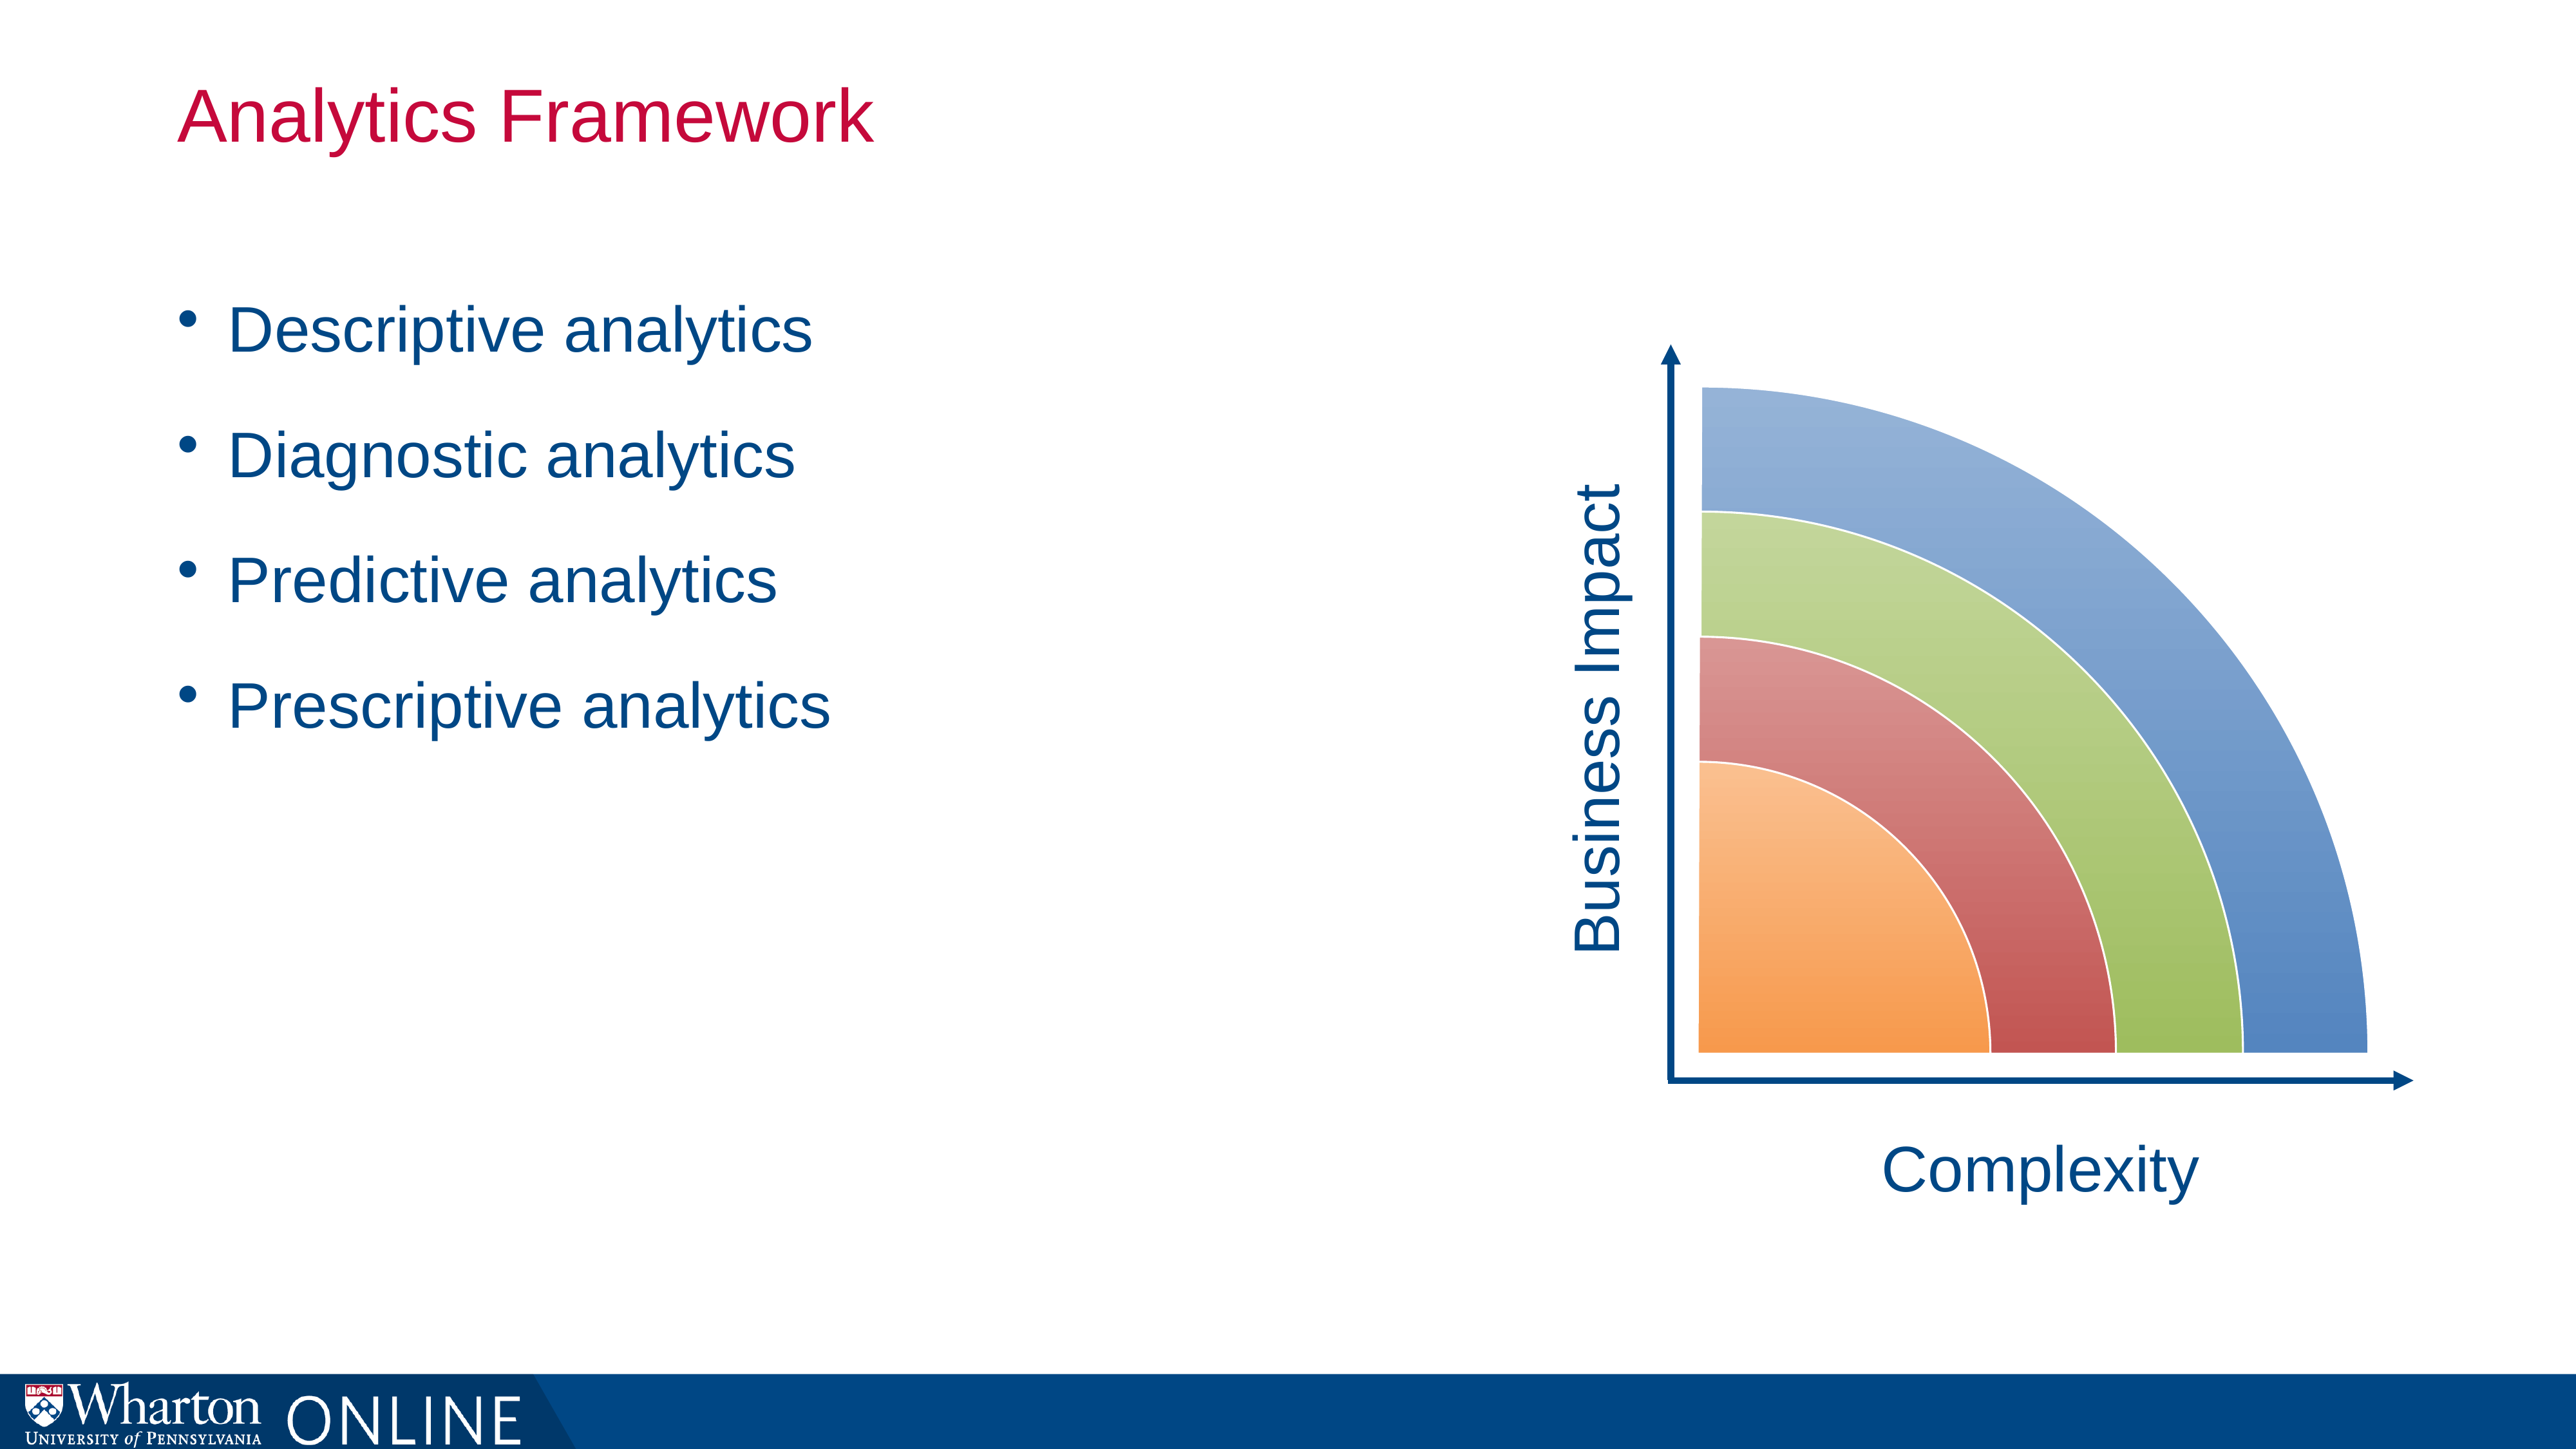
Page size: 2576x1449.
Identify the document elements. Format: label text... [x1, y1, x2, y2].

text_box Complexity [1871, 1117, 2210, 1214]
list Descriptive analytics Diagnostic analytics Predictive analytics Prescriptive analytics [176, 279, 1490, 1358]
text_box Business Impact [1545, 474, 1642, 966]
title Analytics Framework [176, 77, 2400, 179]
picture [25, 1381, 520, 1448]
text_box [1667, 344, 2414, 1081]
